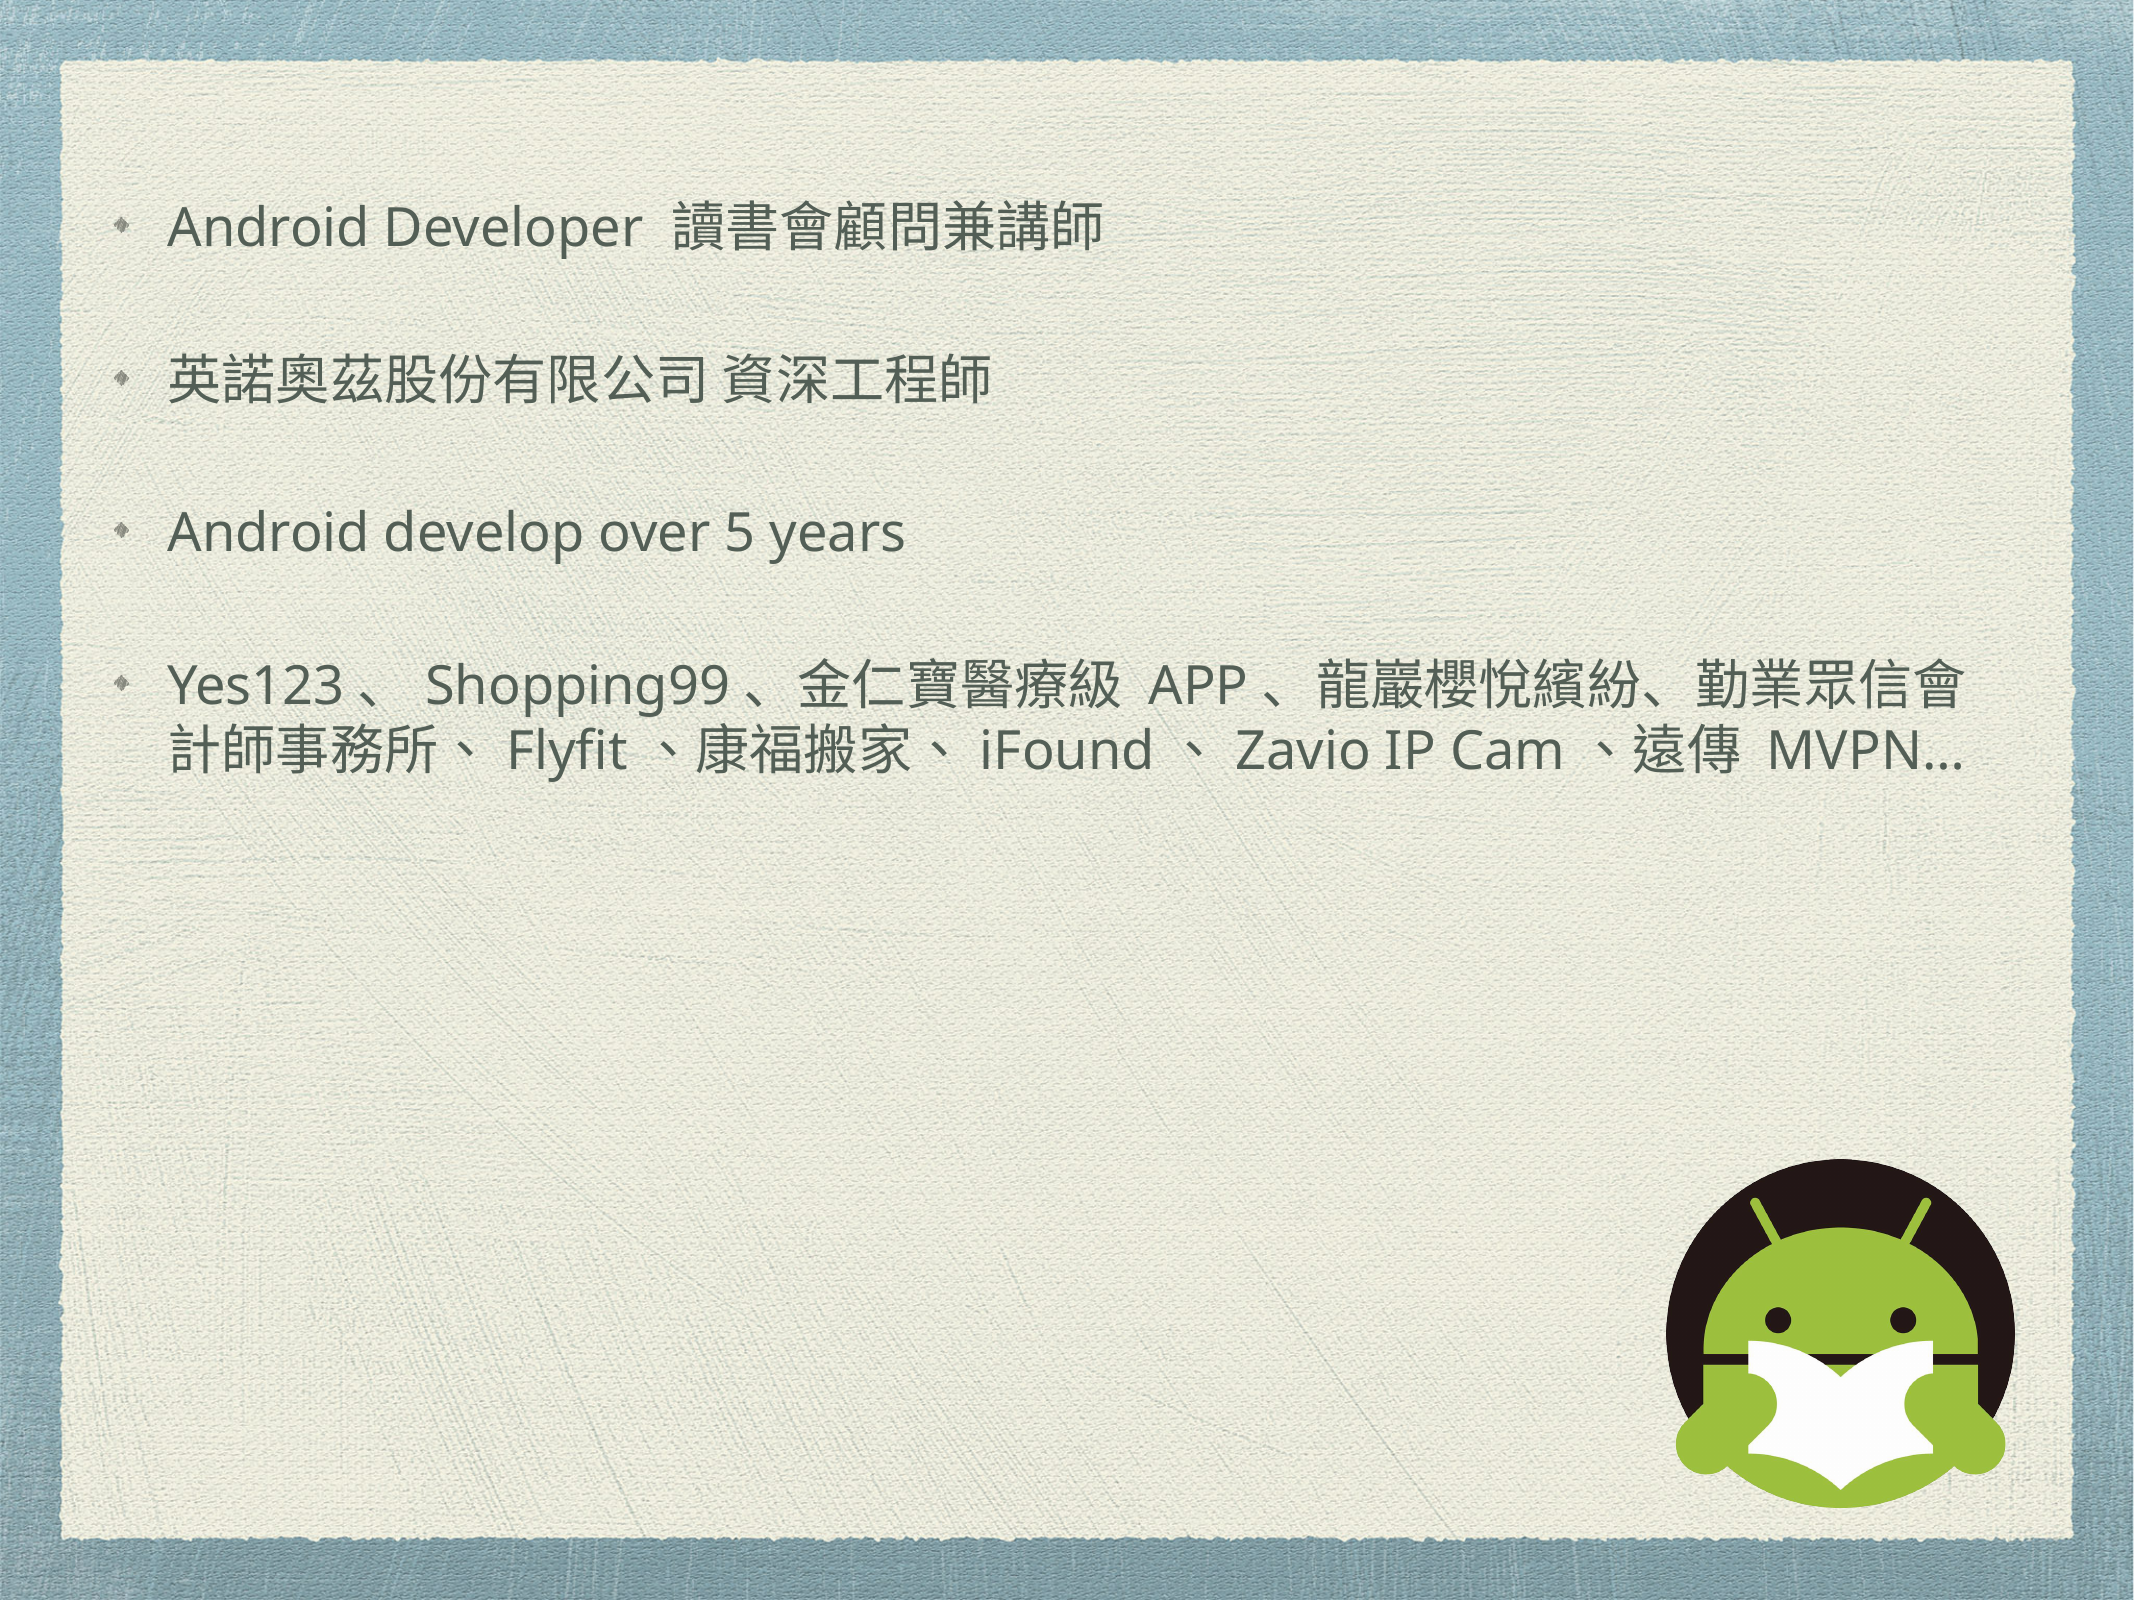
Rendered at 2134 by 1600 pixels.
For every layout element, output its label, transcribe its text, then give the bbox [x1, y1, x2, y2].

list Android Developer 讀書會顧問兼講師 英諾奧茲股份有限公司 資深工程師 Android develop over 5 years Yes123、Shopping99、金仁寶醫療級 APP、龍巖櫻悅繽紛、勤業眾信會計師事務所、Flyfit、康福搬家、iFound、Zavio IP Cam、遠傳 MVPN… [105, 183, 2028, 1495]
picture [0, 0, 2134, 1600]
